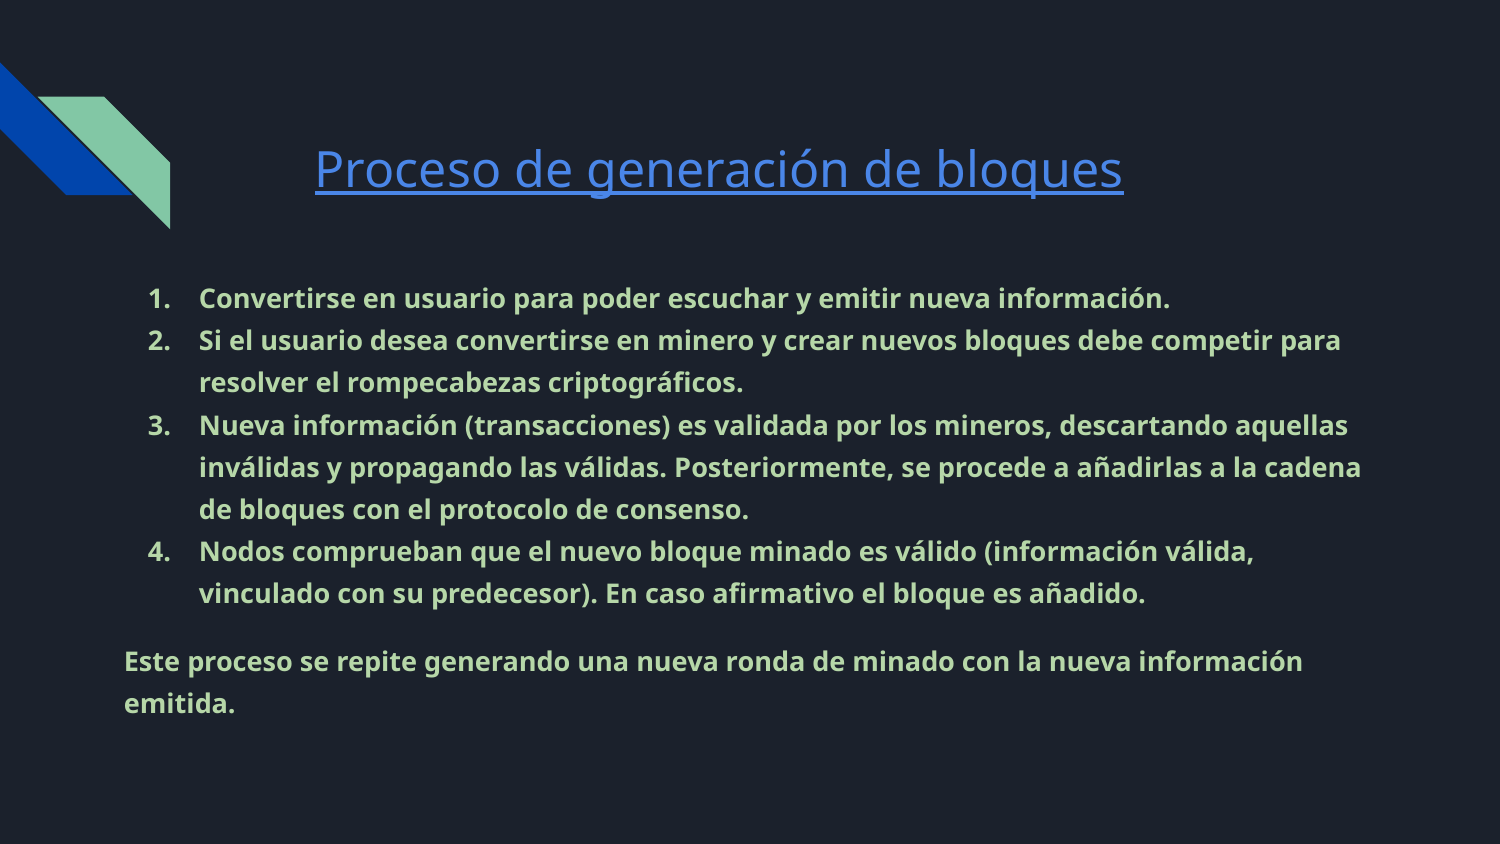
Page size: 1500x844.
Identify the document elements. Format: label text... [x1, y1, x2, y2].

list Convertirse en usuario para poder escuchar y emitir nueva información. Si el usuario desea convertirse en minero y crear nuevos bloques debe competir para resolver el rompecabezas criptográficos. Nueva información (transacciones) es validada por los mineros, descartando aquellas inválidas y propagando las válidas. Posteriormente, se procede a añadirlas a la cadena de bloques con el protocolo de consenso. Nodos comprueban que el nuevo bloque minado es válido (información válida, vinculado con su predecesor). En caso afirmativo el bloque es añadido. Este proceso se repite generando una nueva ronda de minado con la nueva información emitida. [108, 259, 1406, 775]
title Proceso de generación de bloques [299, 118, 1215, 218]
